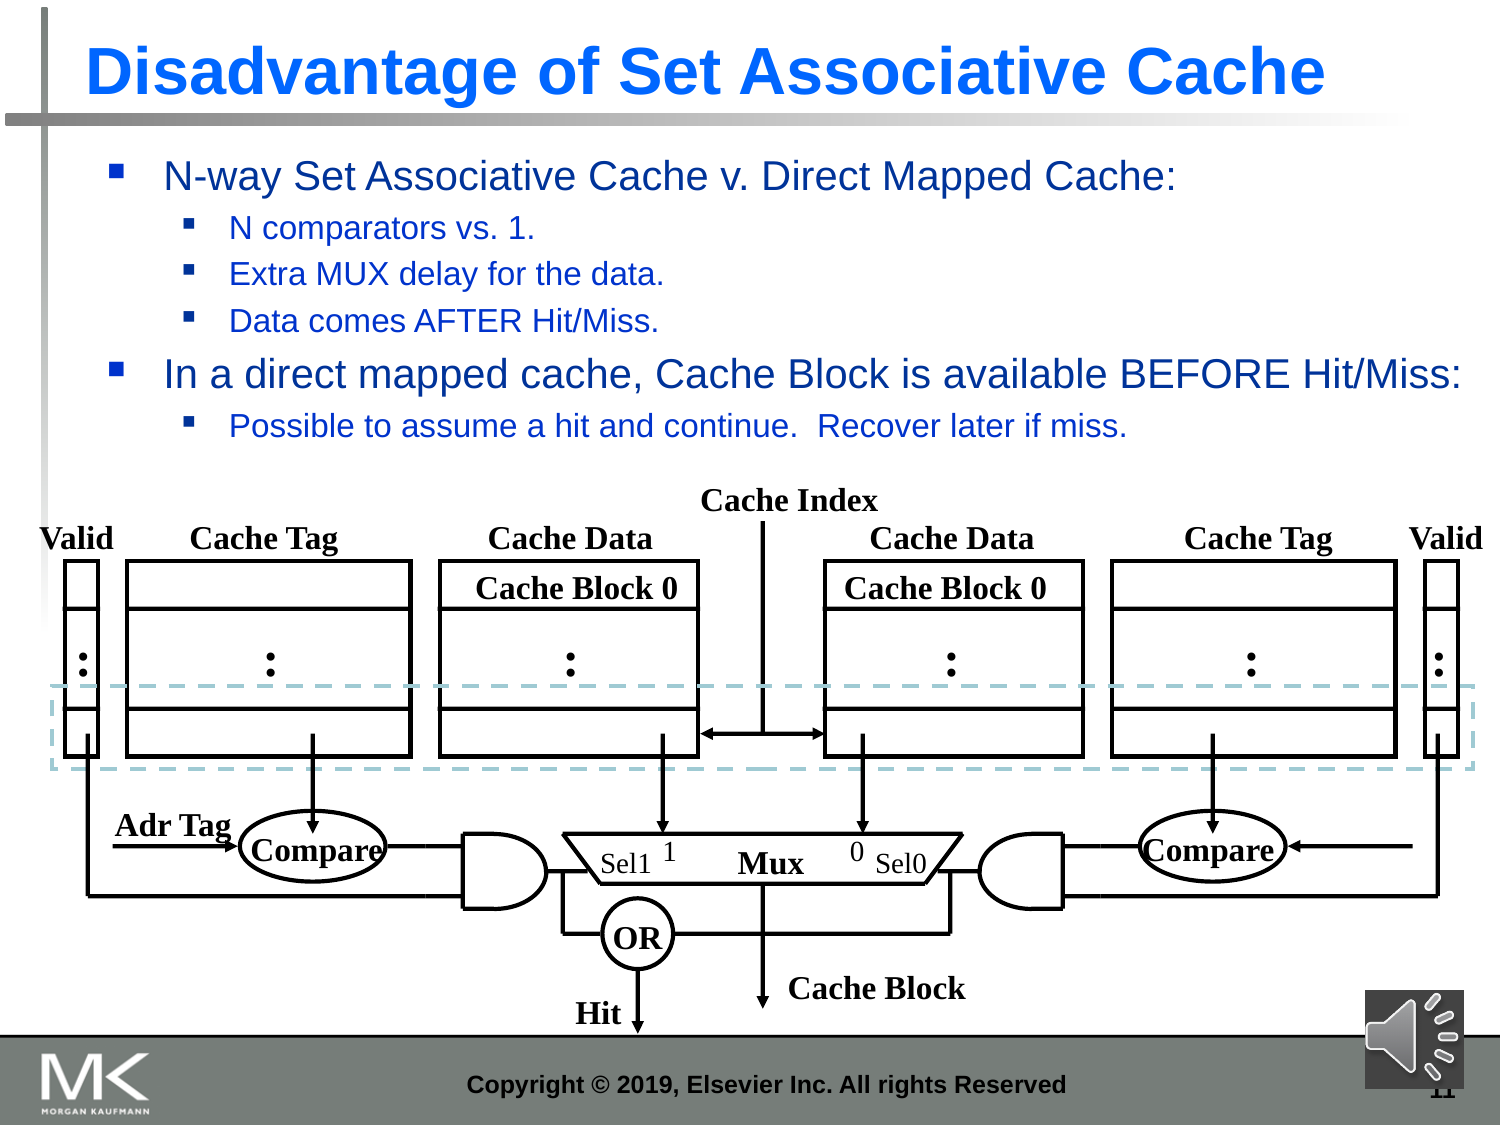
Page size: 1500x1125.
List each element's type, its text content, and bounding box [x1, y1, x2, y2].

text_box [22, 470, 1500, 1039]
text_box N-way Set Associative Cache v. Direct Mapped Cache: N comparators vs. 1. Extra MUX delay for the data. Data comes AFTER Hit/Miss. In a direct mapped cache, Cache Block is available BEFORE Hit/Miss: Possible to assume a hit and continue. Recover later if miss. [92, 141, 1488, 463]
footer Copyright © 2019, Elsevier Inc. All rights Reserved [170, 1046, 1365, 1106]
title Disadvantage of Set Associative Cache [70, 18, 1430, 116]
picture [29, 1046, 160, 1123]
picture [1364, 989, 1465, 1090]
